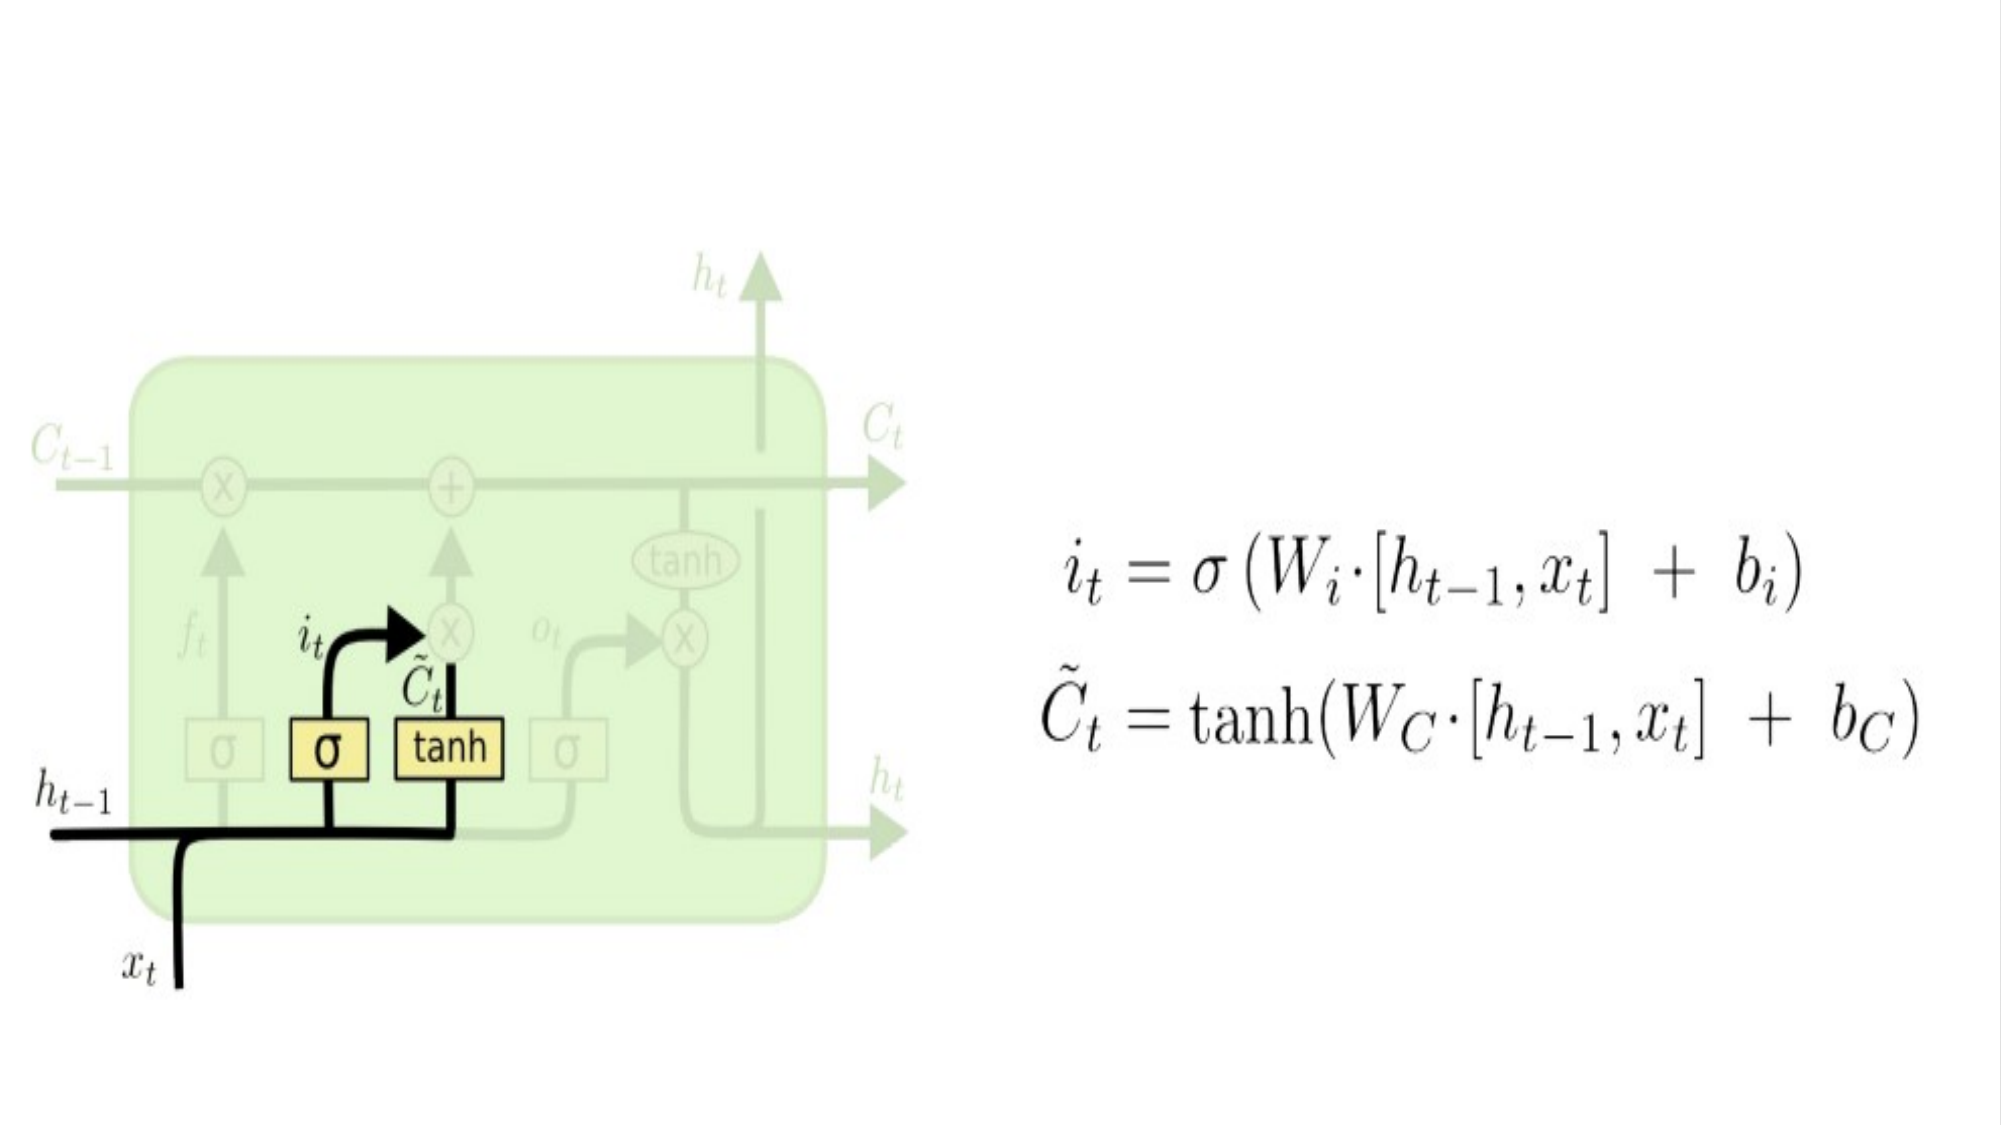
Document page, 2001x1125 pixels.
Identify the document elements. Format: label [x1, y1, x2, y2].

list [0, 0, 2000, 1125]
